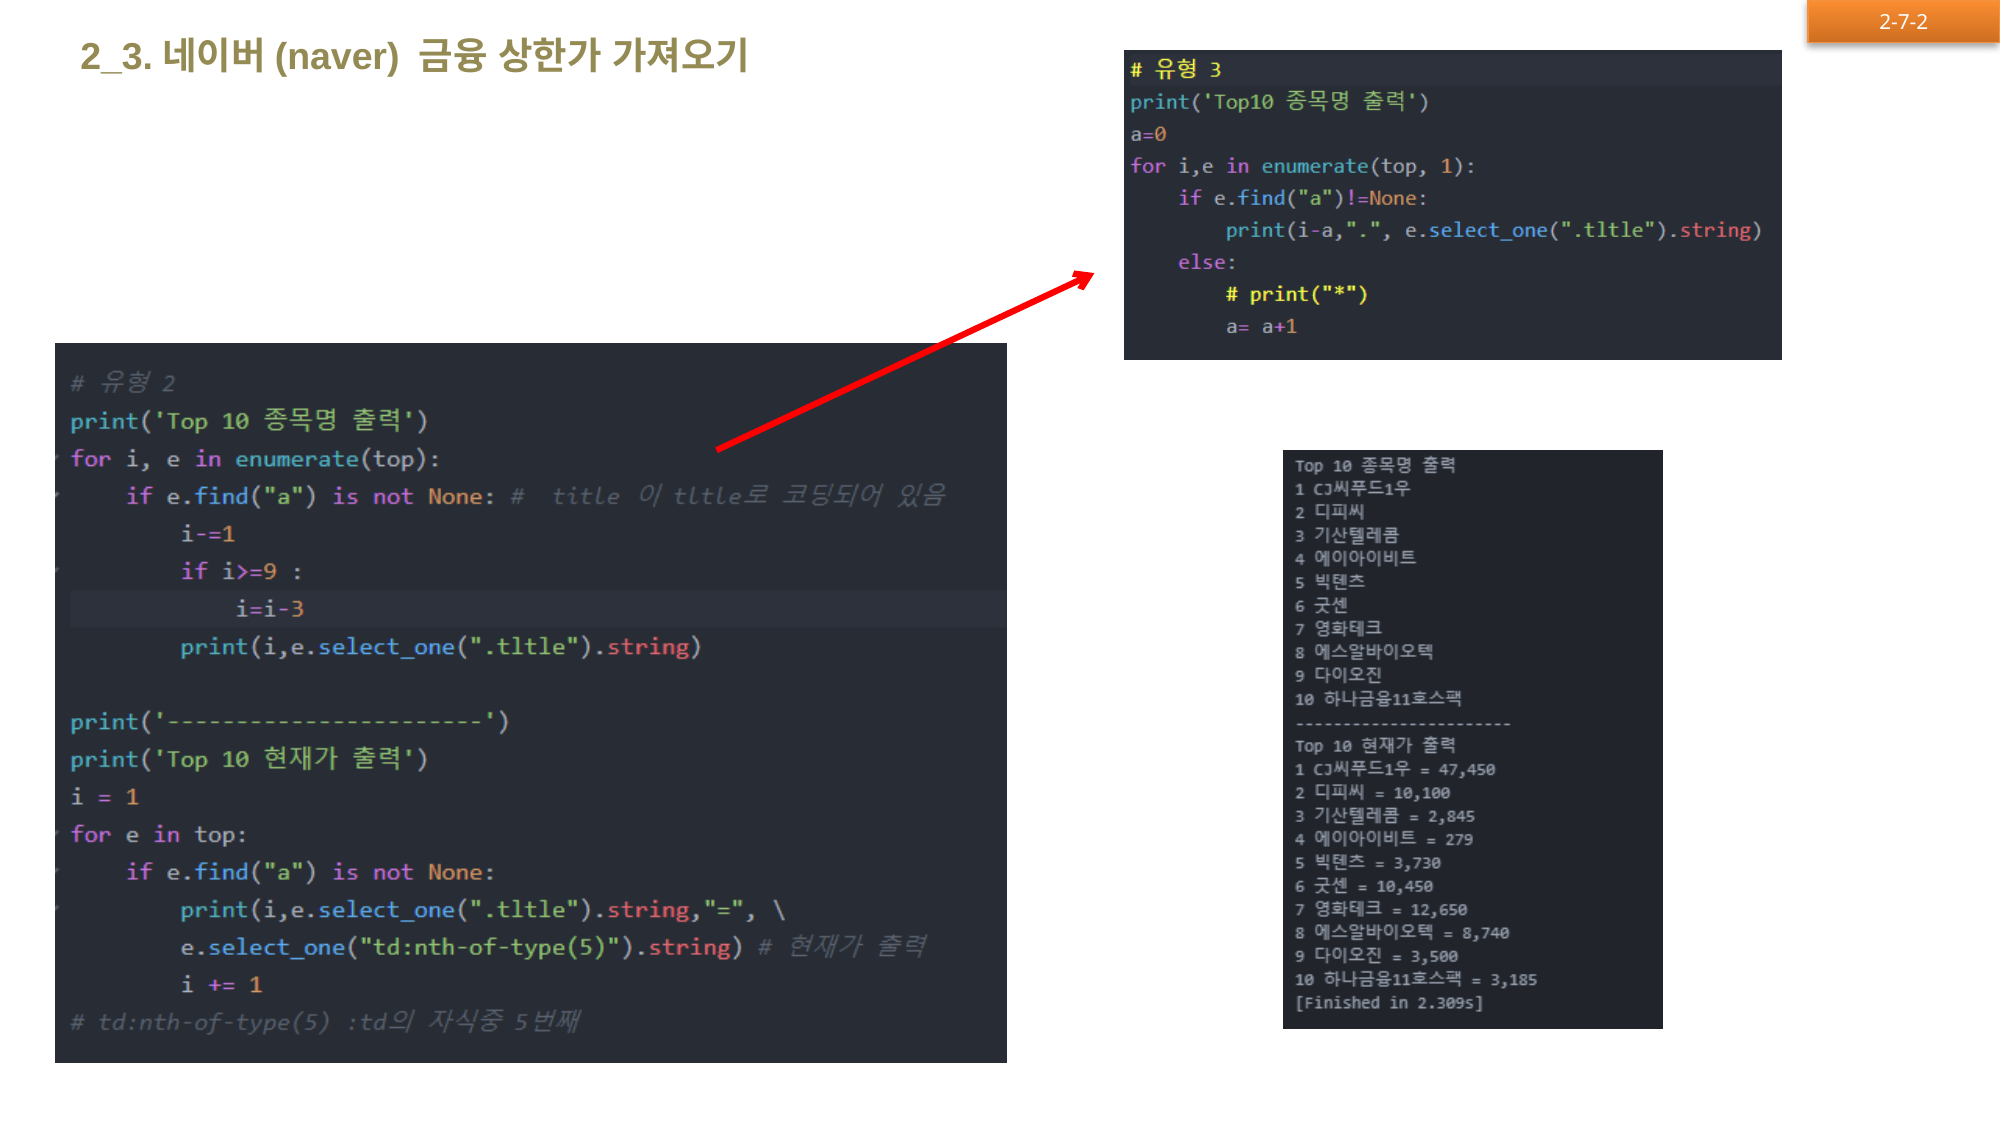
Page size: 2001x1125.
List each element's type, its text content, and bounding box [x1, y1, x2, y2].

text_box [716, 272, 1095, 451]
text_box 2-7-2 [1807, 0, 2000, 43]
text_box 2_3.네이버(naver) 금융 상한가 가져오기 [65, 1, 766, 85]
picture [1123, 50, 1782, 360]
picture [1283, 450, 1664, 1029]
picture [54, 343, 1007, 1063]
